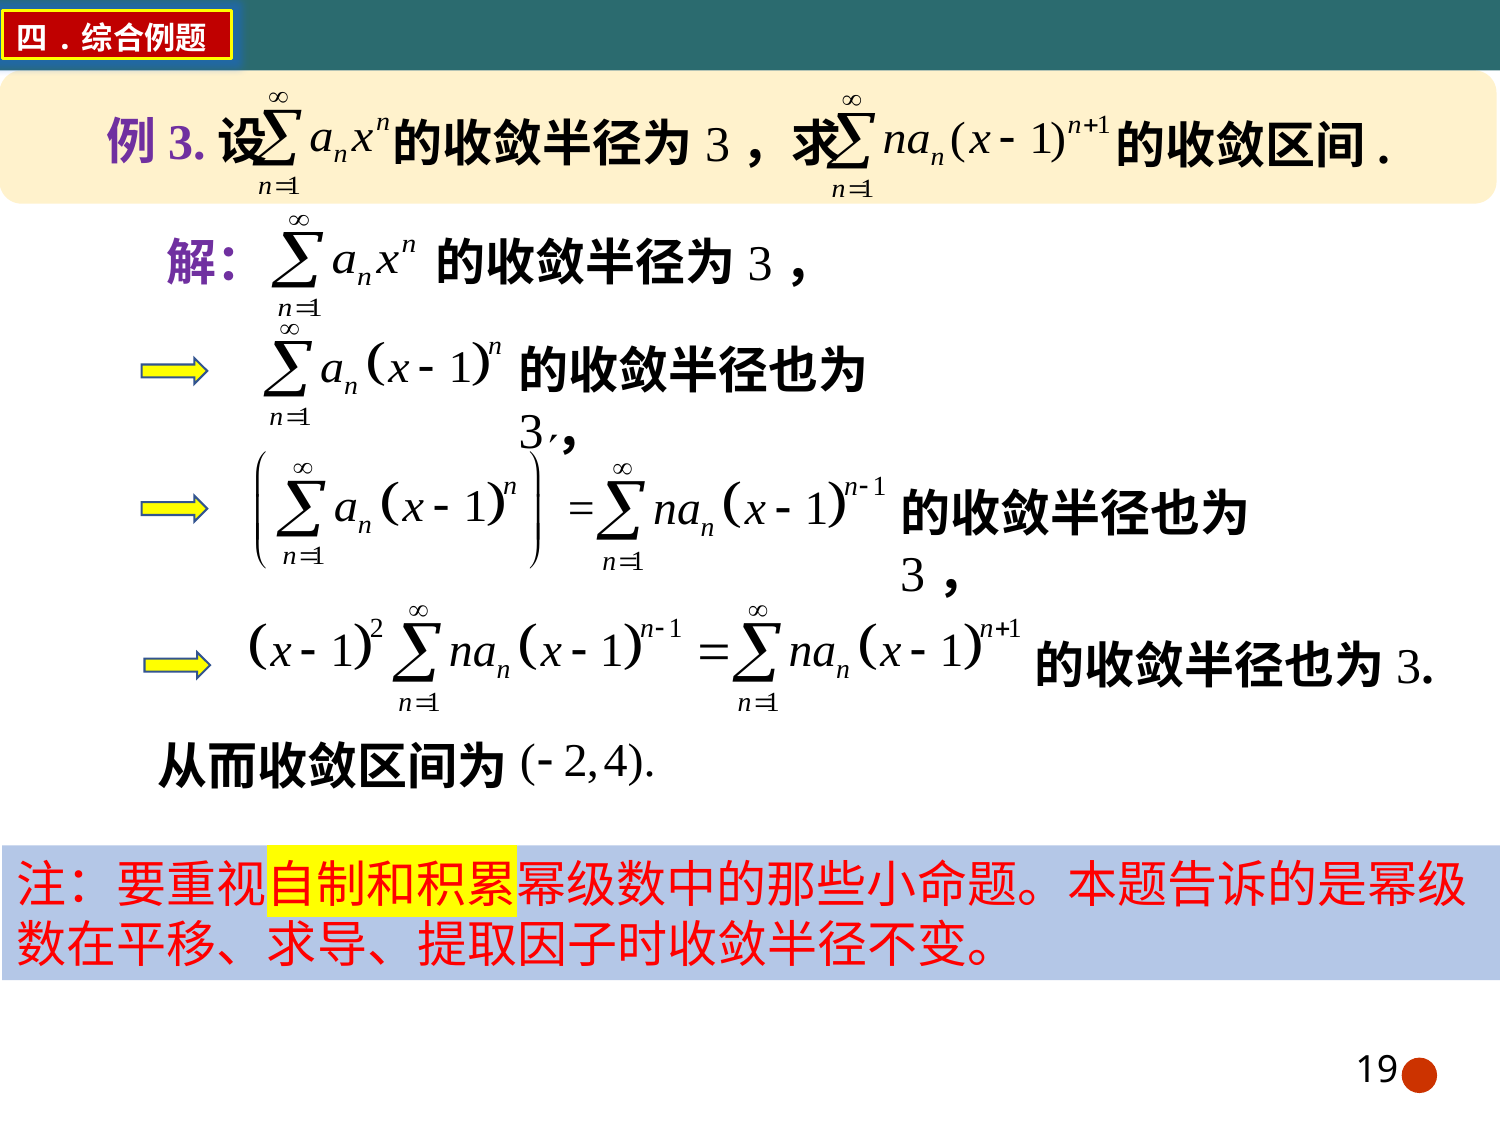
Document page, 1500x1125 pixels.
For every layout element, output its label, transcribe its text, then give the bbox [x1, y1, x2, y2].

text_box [250, 427, 559, 574]
text_box 注：要重视自制和积累幂级数中的那些小命题。本题告诉的是幂级数在平移、求导、提取因子时收敛半径不变。 [2, 845, 1500, 981]
text_box 从而收敛区间为 [142, 727, 530, 795]
text_box 的收敛半径为3，求 [398, 103, 823, 177]
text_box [0, 6, 236, 63]
text_box 的收敛半径也为3， [892, 473, 1347, 550]
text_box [269, 203, 425, 312]
text_box [1401, 1057, 1438, 1094]
text_box [140, 355, 209, 387]
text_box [0, 2, 240, 67]
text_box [261, 312, 511, 427]
text_box 解： [151, 222, 259, 264]
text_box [518, 739, 656, 792]
text_box 例3.设 [91, 102, 250, 187]
slide_number 19 [1340, 1037, 1481, 1113]
text_box 的收敛半径为3， [425, 223, 882, 292]
text_box [0, 71, 1497, 204]
text_box 的收敛半径也为3， [511, 331, 965, 399]
text_box [239, 0, 1500, 71]
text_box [565, 451, 892, 575]
text_box 四. 综合例题 [0, 0, 244, 71]
text_box 四.综合例题 [2, 10, 232, 59]
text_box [823, 84, 1116, 201]
text_box 的收敛区间. [1116, 106, 1400, 176]
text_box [247, 593, 1028, 717]
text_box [250, 81, 398, 199]
text_box [143, 649, 212, 681]
text_box 的收敛半径也为3. [1028, 625, 1481, 705]
text_box [140, 493, 209, 525]
